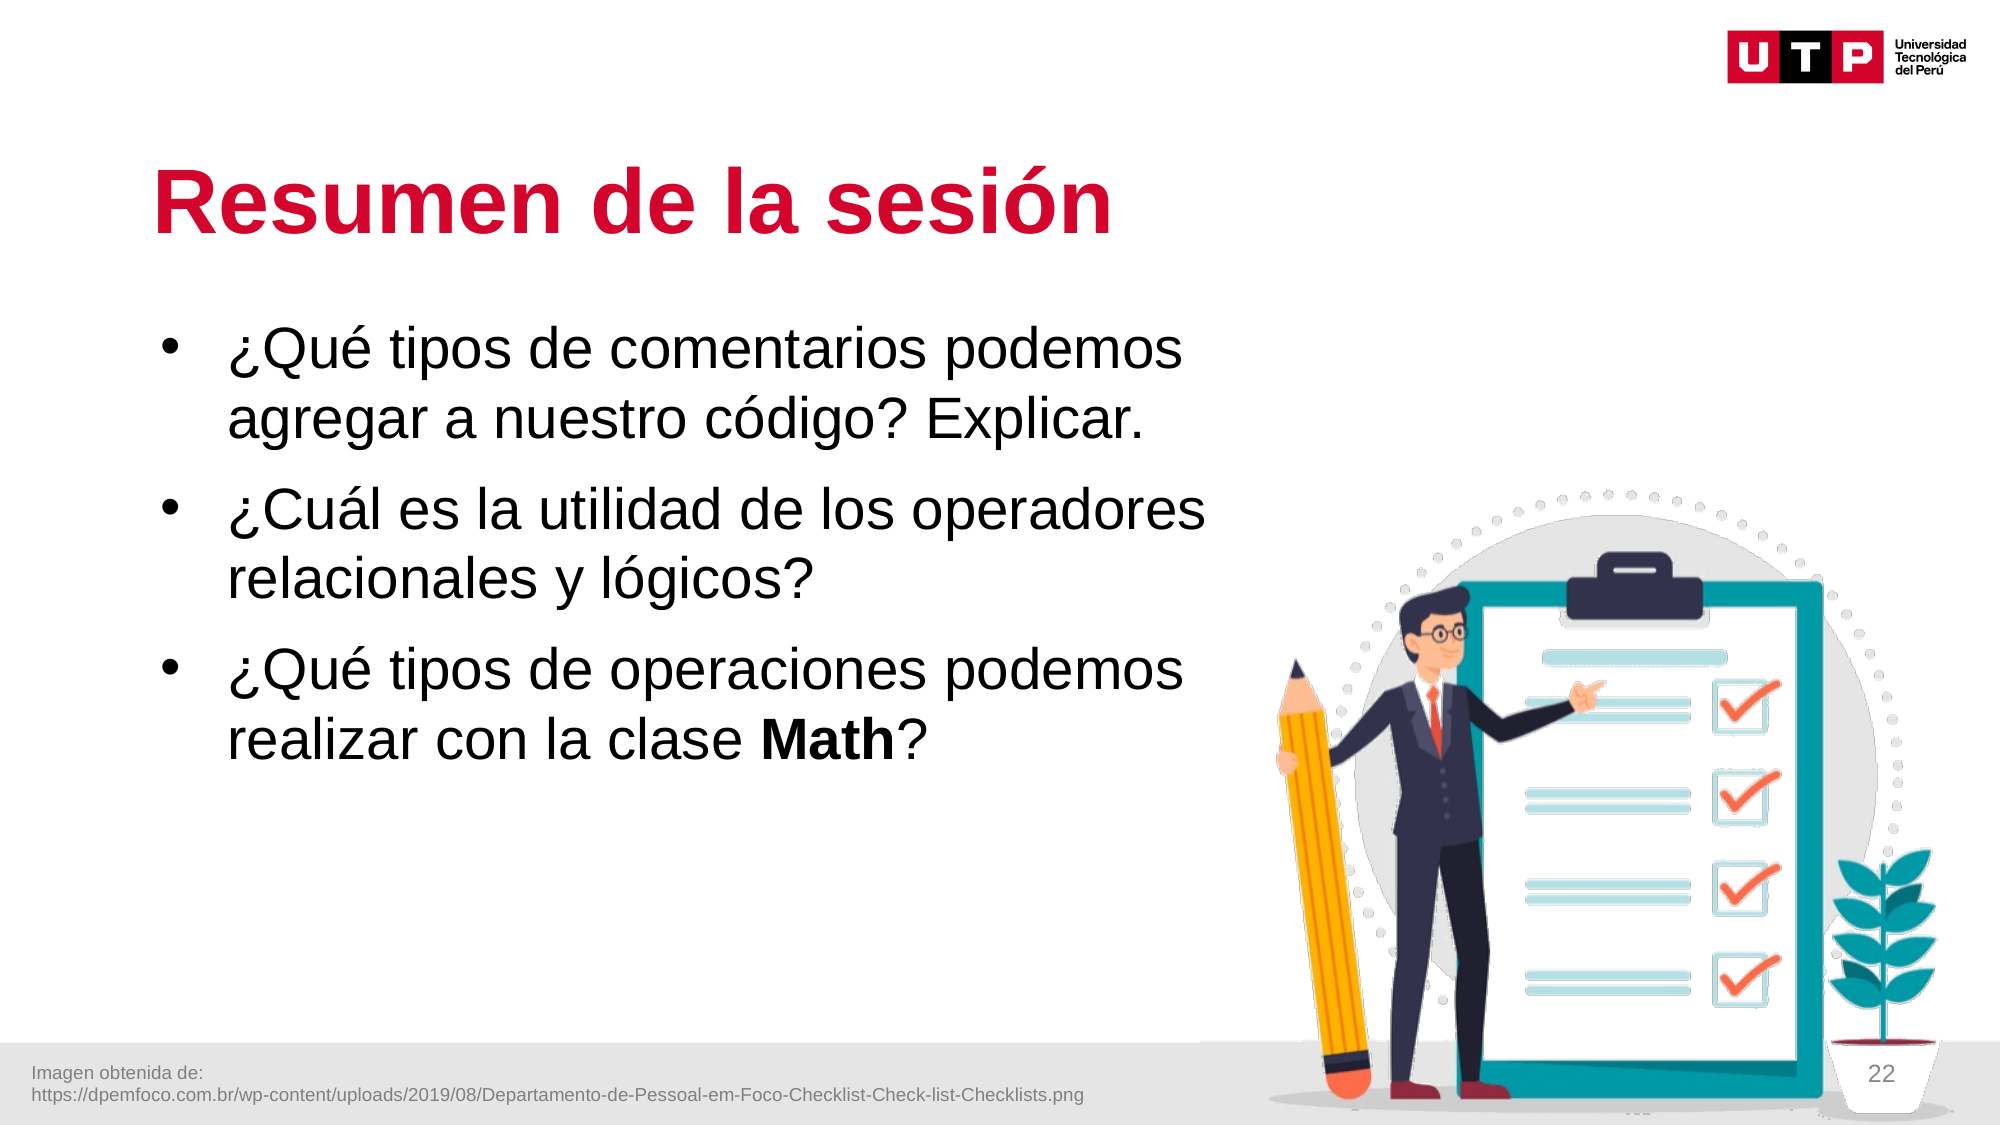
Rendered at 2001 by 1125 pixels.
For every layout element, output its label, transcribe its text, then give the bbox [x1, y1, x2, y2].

text_box [0, 1041, 1195, 1125]
text_box Imagen obtenida de: https://dpemfoco.com.br/wp-content/uploads/2019/08/Departamento-de-Pessoal-em-Foco-Checklist-Check-list-Checklists.png [16, 1053, 1195, 1113]
list ¿Qué tipos de comentarios podemos agregar a nuestro código? Explicar. ¿Cuál es la utilidad de los operadores relacionales y lógicos? ¿Qué tipos de operaciones podemos realizar con la clase Math? [137, 302, 1313, 1021]
title Resumen de la sesión [137, 139, 1863, 269]
picture [1716, 22, 1973, 89]
picture [1200, 407, 2000, 1125]
